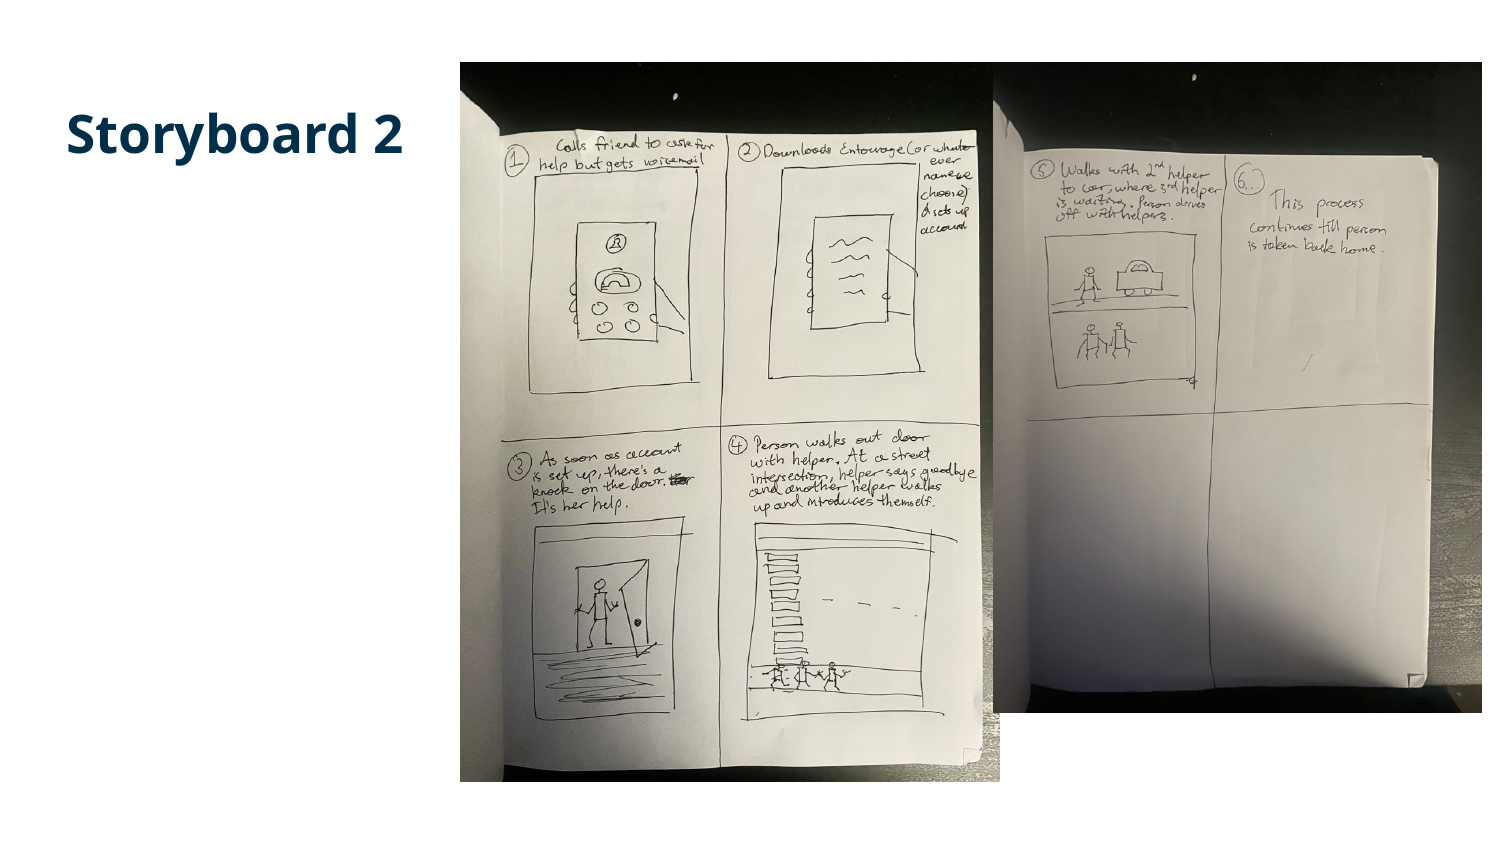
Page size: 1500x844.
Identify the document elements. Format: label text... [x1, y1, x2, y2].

picture [460, 62, 1482, 782]
title Storyboard 2 [51, 82, 455, 185]
